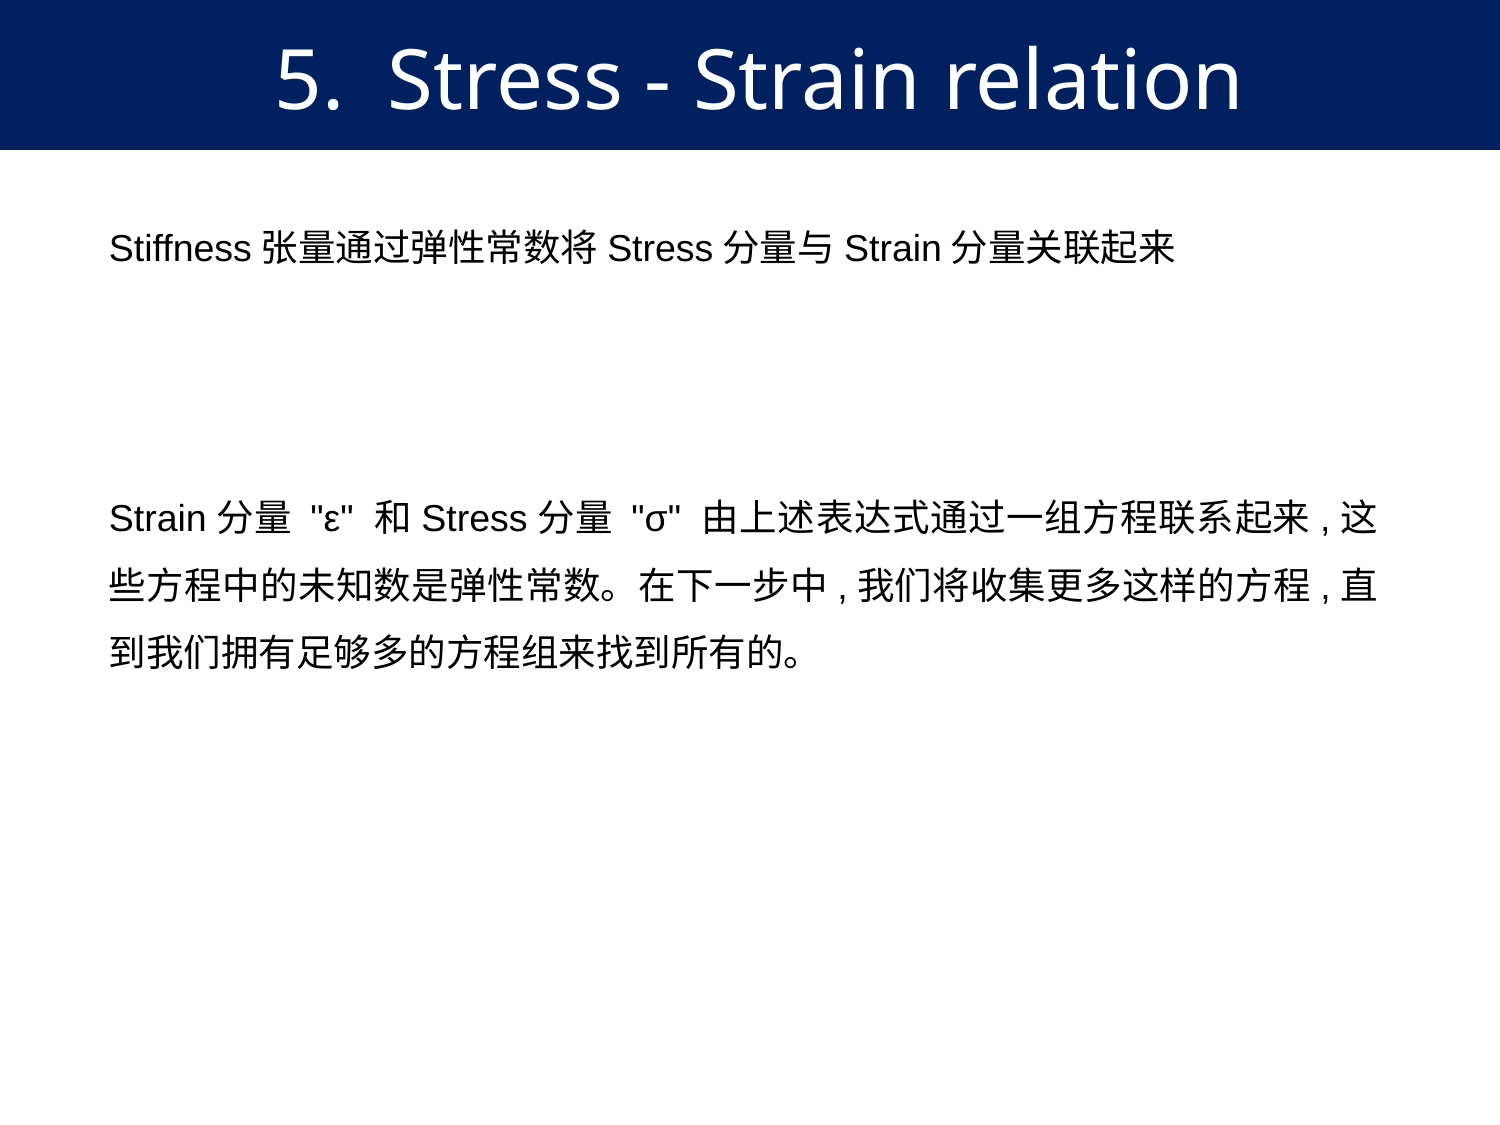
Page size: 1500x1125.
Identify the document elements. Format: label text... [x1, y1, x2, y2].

text_box 5. Stress - Strain relation [260, 18, 1260, 134]
